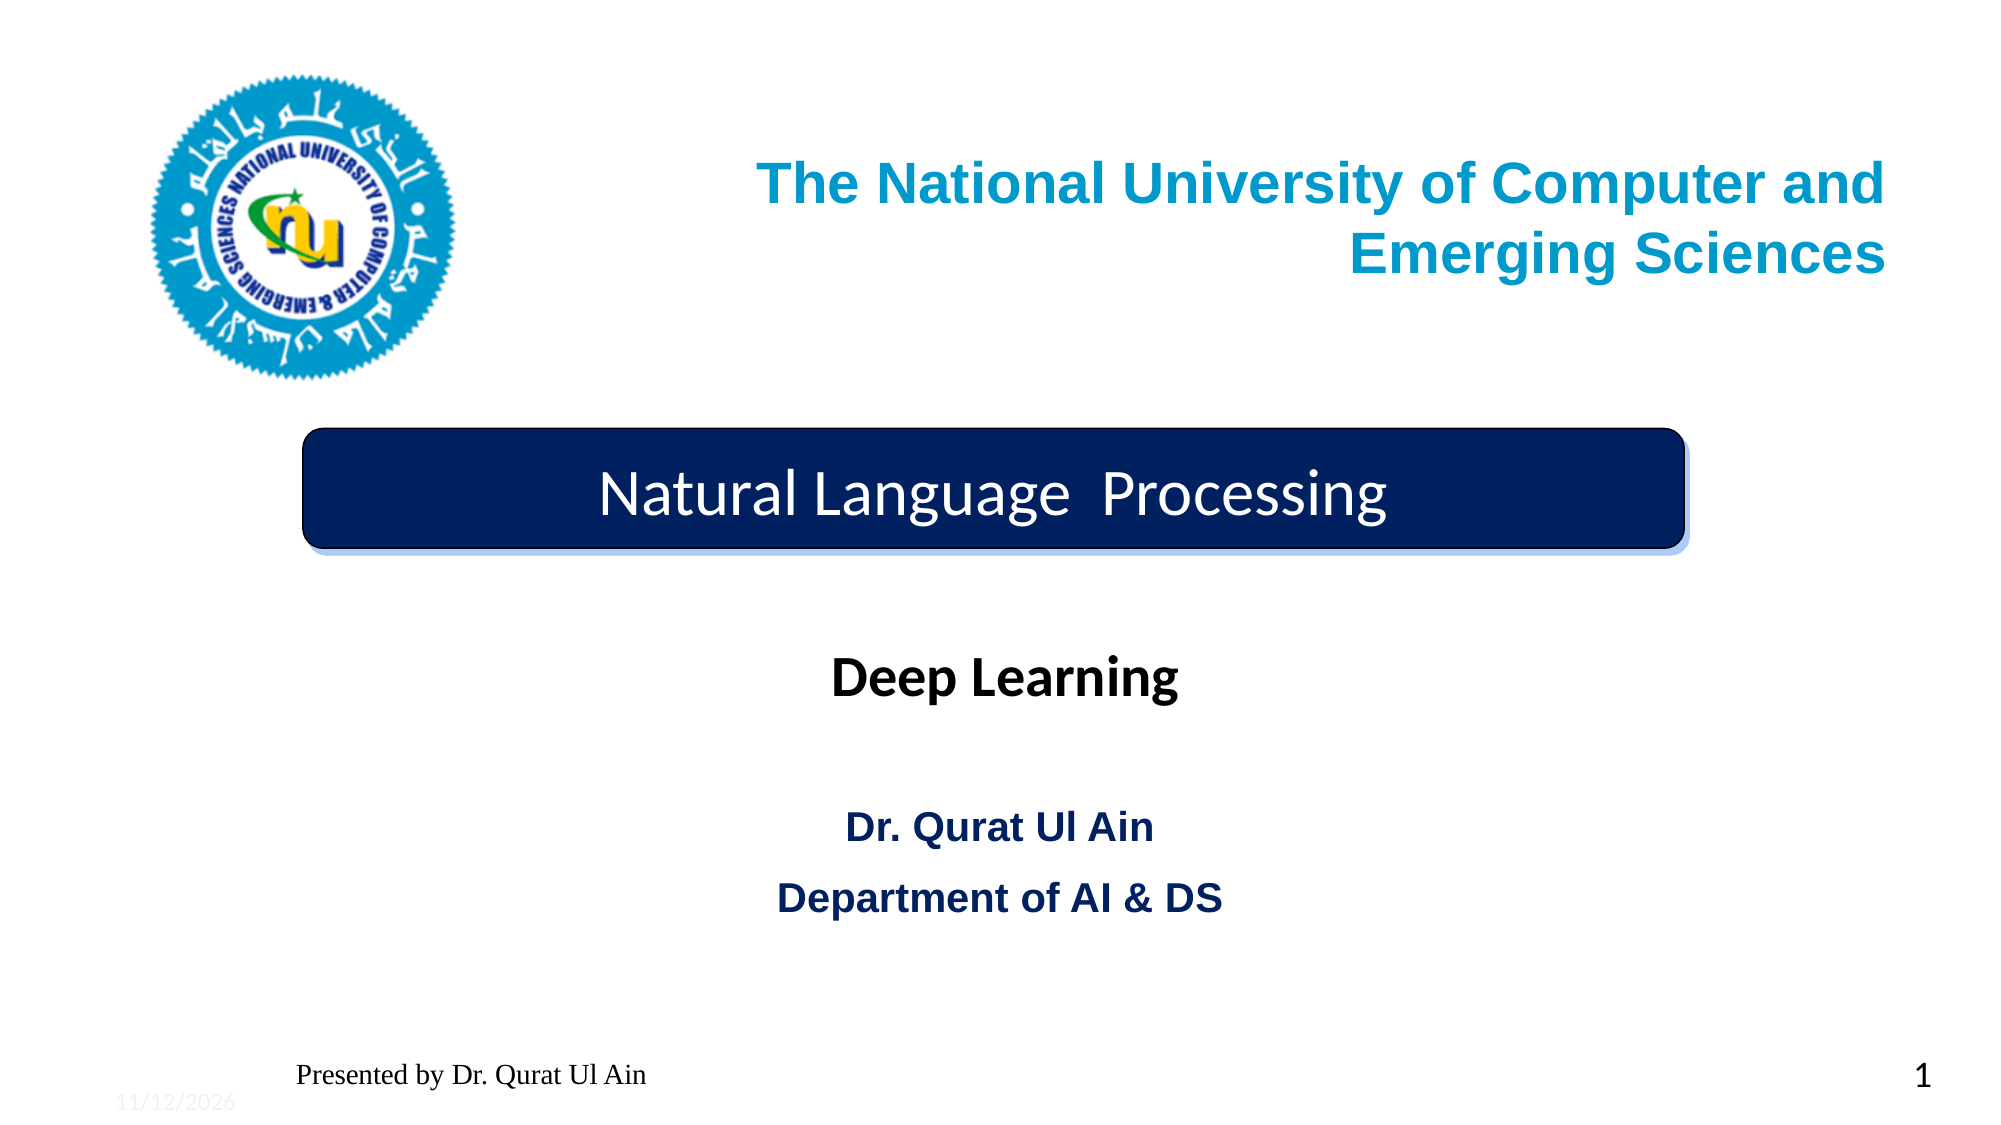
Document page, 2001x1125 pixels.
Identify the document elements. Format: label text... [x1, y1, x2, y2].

text_box Natural Language Processing [302, 428, 1685, 549]
slide_number 1 [1862, 1042, 1947, 1103]
text_box Dr. Qurat Ul Ain Department of AI & DS [418, 792, 1582, 928]
text_box The National University of Computer and Emerging Sciences [714, 137, 1902, 293]
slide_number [99, 1062, 567, 1125]
footer Presented by Dr. Qurat Ul Ain [137, 1042, 813, 1103]
picture [149, 74, 456, 381]
text_box Deep Learning [412, 630, 1625, 716]
